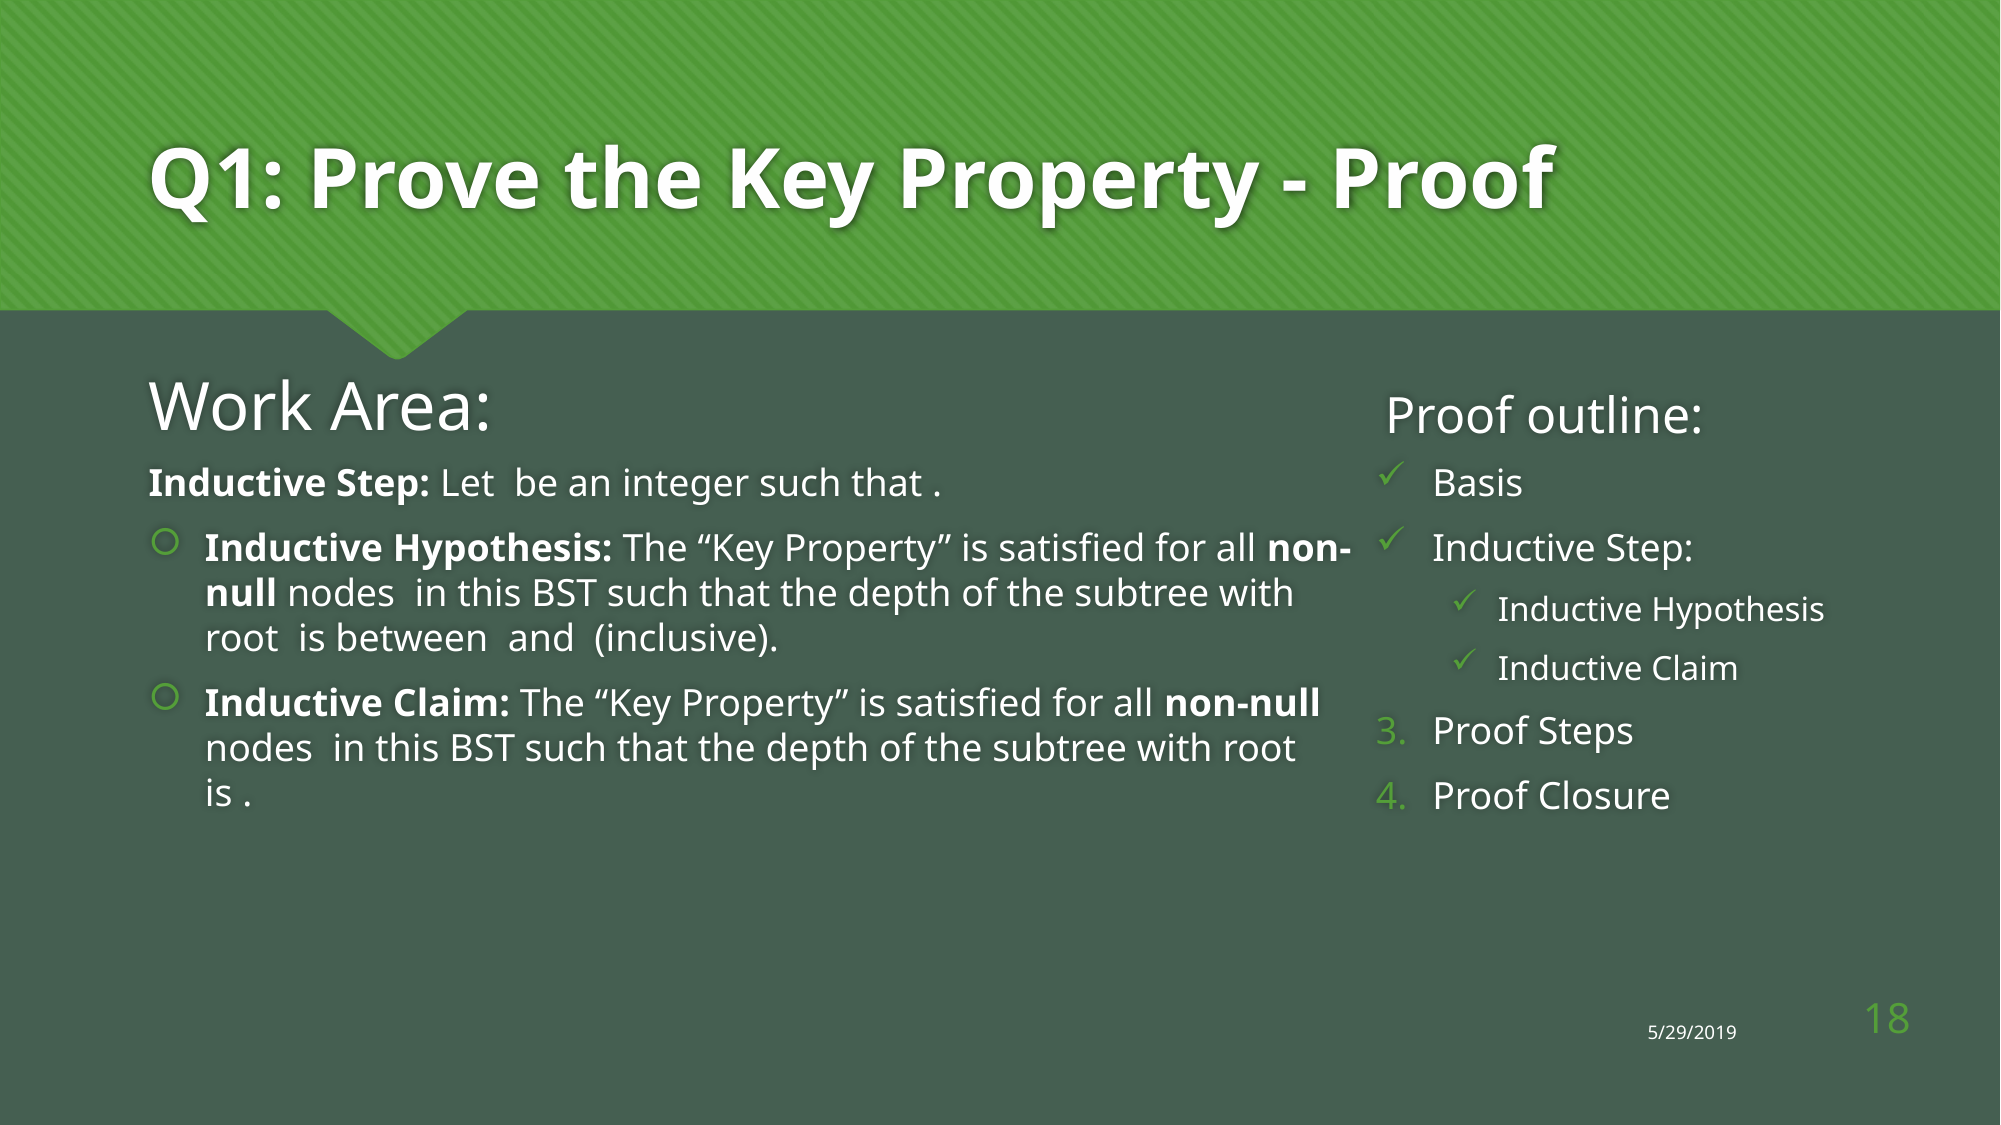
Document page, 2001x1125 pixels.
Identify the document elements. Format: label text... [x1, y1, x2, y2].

list Proof outline: [1370, 356, 1868, 445]
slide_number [1531, 991, 1751, 1051]
title Q1: Prove the Key Property - Proof [132, 73, 1868, 233]
list Work Area: [133, 356, 985, 452]
slide_number 18 [1751, 970, 1926, 1051]
list Basis Inductive Step: Inductive Hypothesis Inductive Claim Proof Steps Proof Closure [1360, 451, 1868, 962]
